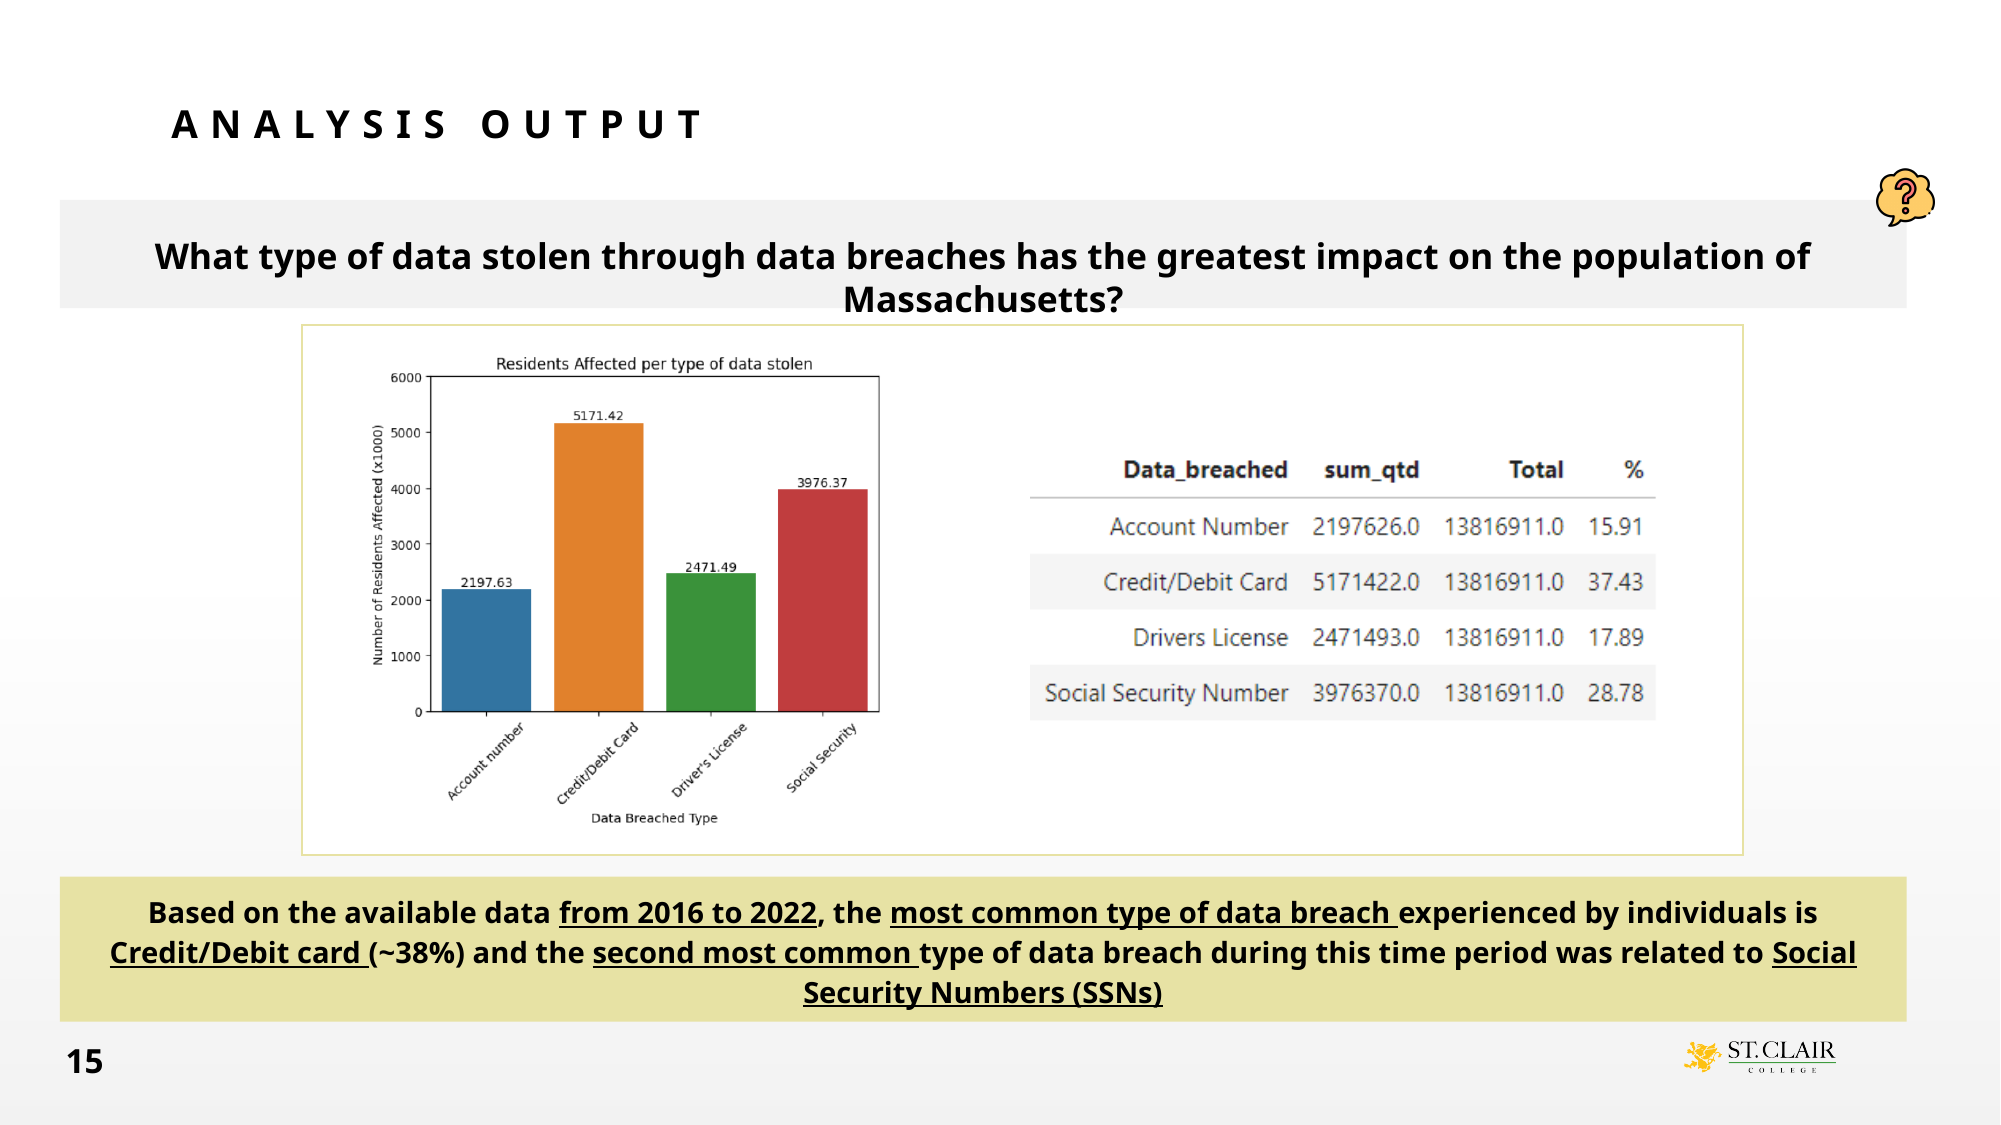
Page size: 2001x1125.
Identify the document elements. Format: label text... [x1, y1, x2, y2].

title Analysis output [156, 83, 1844, 155]
picture [363, 351, 884, 828]
picture [1876, 168, 1935, 227]
text_box Based on the available data from 2016 to 2022, the most common type of data breach experienced by individuals is Credit/Debit card (~38%) and the second most common type of data breach during this time period was related to Social Security Numbers (SSNs) [59, 876, 1907, 1022]
picture [1675, 1032, 1844, 1081]
picture [1030, 439, 1667, 732]
slide_number 15 [40, 1032, 129, 1093]
text_box [59, 199, 1908, 309]
text_box What type of data stolen through data breaches has the greatest impact on the population of Massachusetts? [108, 227, 1859, 327]
text_box [301, 327, 1744, 856]
